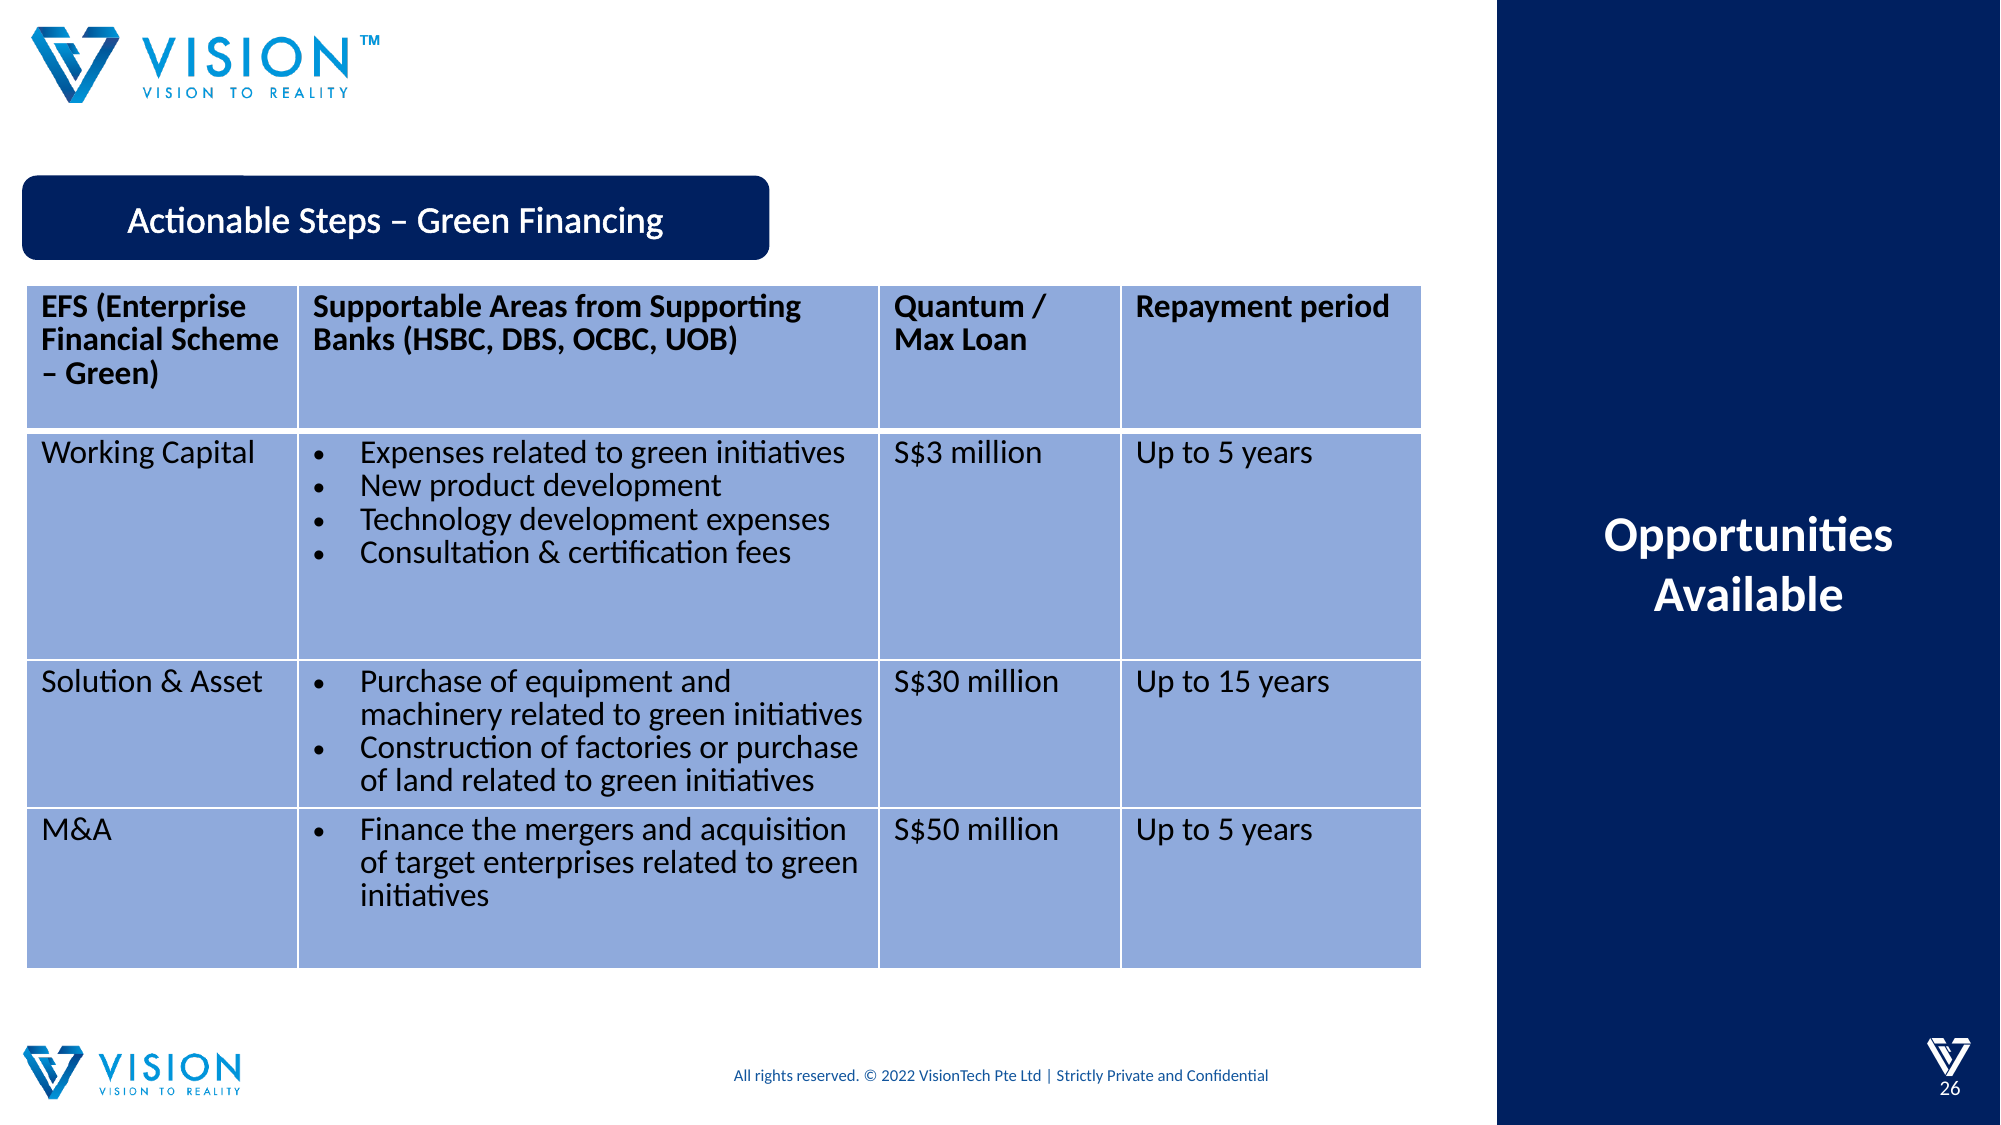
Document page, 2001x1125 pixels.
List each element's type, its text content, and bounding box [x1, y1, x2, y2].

picture [19, 1040, 246, 1103]
table_cell Up to 15 years [1122, 661, 1421, 807]
text_box Actionable Steps – Green Financing [22, 175, 770, 260]
table_cell S$30 million [880, 661, 1120, 807]
table_cell Up to 5 years [1122, 809, 1421, 968]
table_cell S$50 million [880, 809, 1120, 968]
picture [31, 20, 396, 104]
table_header Repayment period [1122, 286, 1421, 428]
table_cell Working Capital [27, 434, 297, 659]
table_header Supportable Areas from Supporting Banks (HSBC, DBS, OCBC, UOB) [299, 286, 878, 428]
table_cell Up to 5 years [1122, 434, 1421, 659]
table_cell Finance the mergers and acquisition of target enterprises related to green initiatives [299, 809, 878, 968]
table_header EFS (Enterprise Financial Scheme – Green) [27, 286, 297, 428]
table_cell Expenses related to green initiatives New product development Technology development expenses Consultation & certification fees [299, 434, 878, 659]
text_box [1497, 0, 2000, 1125]
text_box 26 [1894, 1067, 2000, 1125]
text_box Opportunities Available [1505, 494, 1993, 629]
table_header Quantum / Max Loan [880, 286, 1120, 428]
table_cell Purchase of equipment and machinery related to green initiatives Construction of factories or purchase of land related to green initiatives [299, 661, 878, 807]
picture [1916, 1027, 1982, 1087]
table_cell S$3 million [880, 434, 1120, 659]
table_cell Solution & Asset [27, 661, 297, 807]
table_cell M&A [27, 809, 297, 968]
